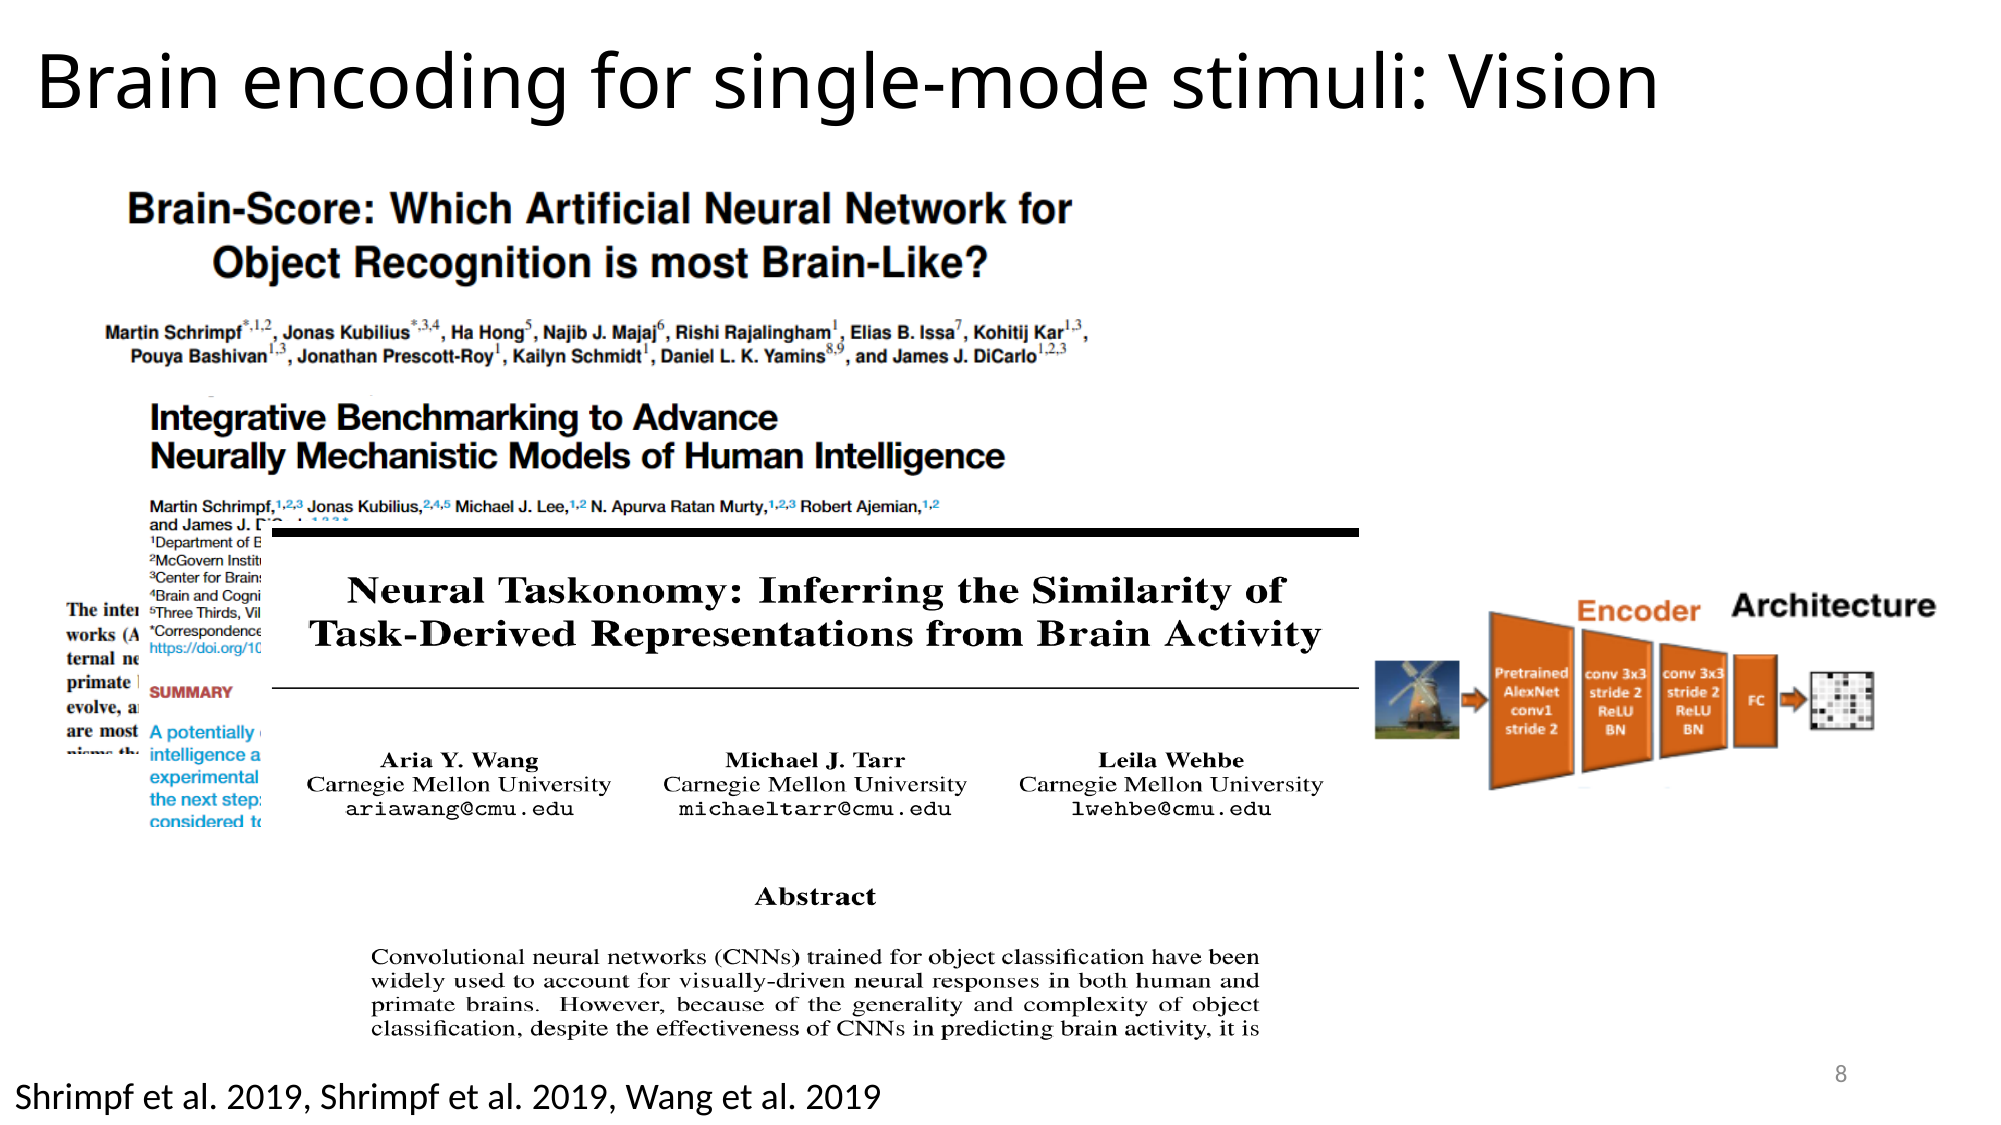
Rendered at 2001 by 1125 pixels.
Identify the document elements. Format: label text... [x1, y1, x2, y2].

text_box Shrimpf et al. 2019, Shrimpf et al. 2019, Wang et al. 2019 [0, 1064, 1000, 1125]
title Brain encoding for single-mode stimuli: Vision [20, 8, 1988, 159]
slide_number 8 [1412, 1042, 1863, 1103]
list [41, 167, 1147, 754]
picture [138, 396, 1959, 1043]
